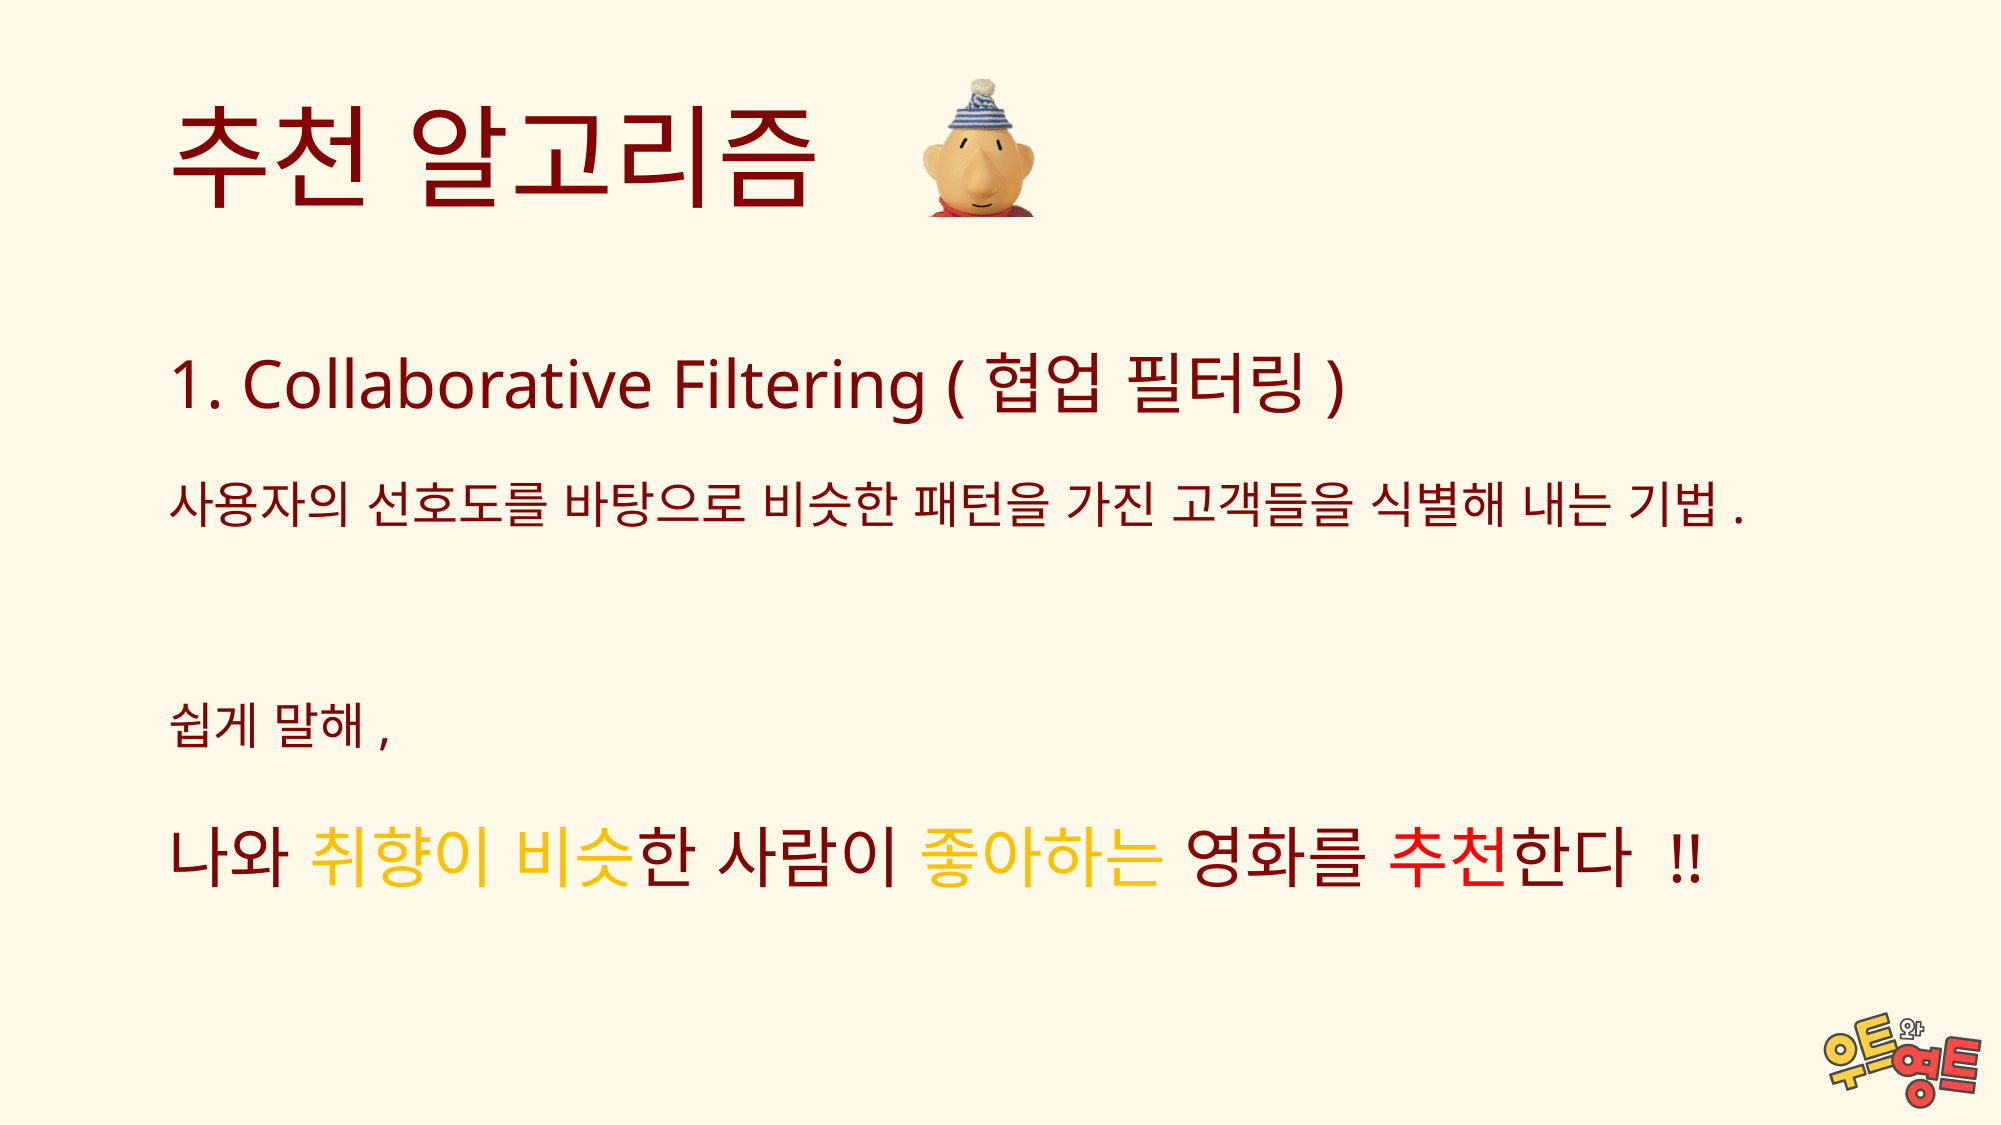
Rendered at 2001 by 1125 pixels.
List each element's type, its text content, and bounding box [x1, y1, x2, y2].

picture [923, 77, 1036, 217]
list 1. Collaborative Filtering (협업 필터링) 사용자의 선호도를 바탕으로 비슷한 패턴을 가진 고객들을 식별해 내는 기법. 쉽게 말해, 나와 취향이 비슷한 사람이 좋아하는 영화를 추천한다 !! [153, 294, 1863, 1105]
title 추천 알고리즘 [153, 54, 1879, 272]
